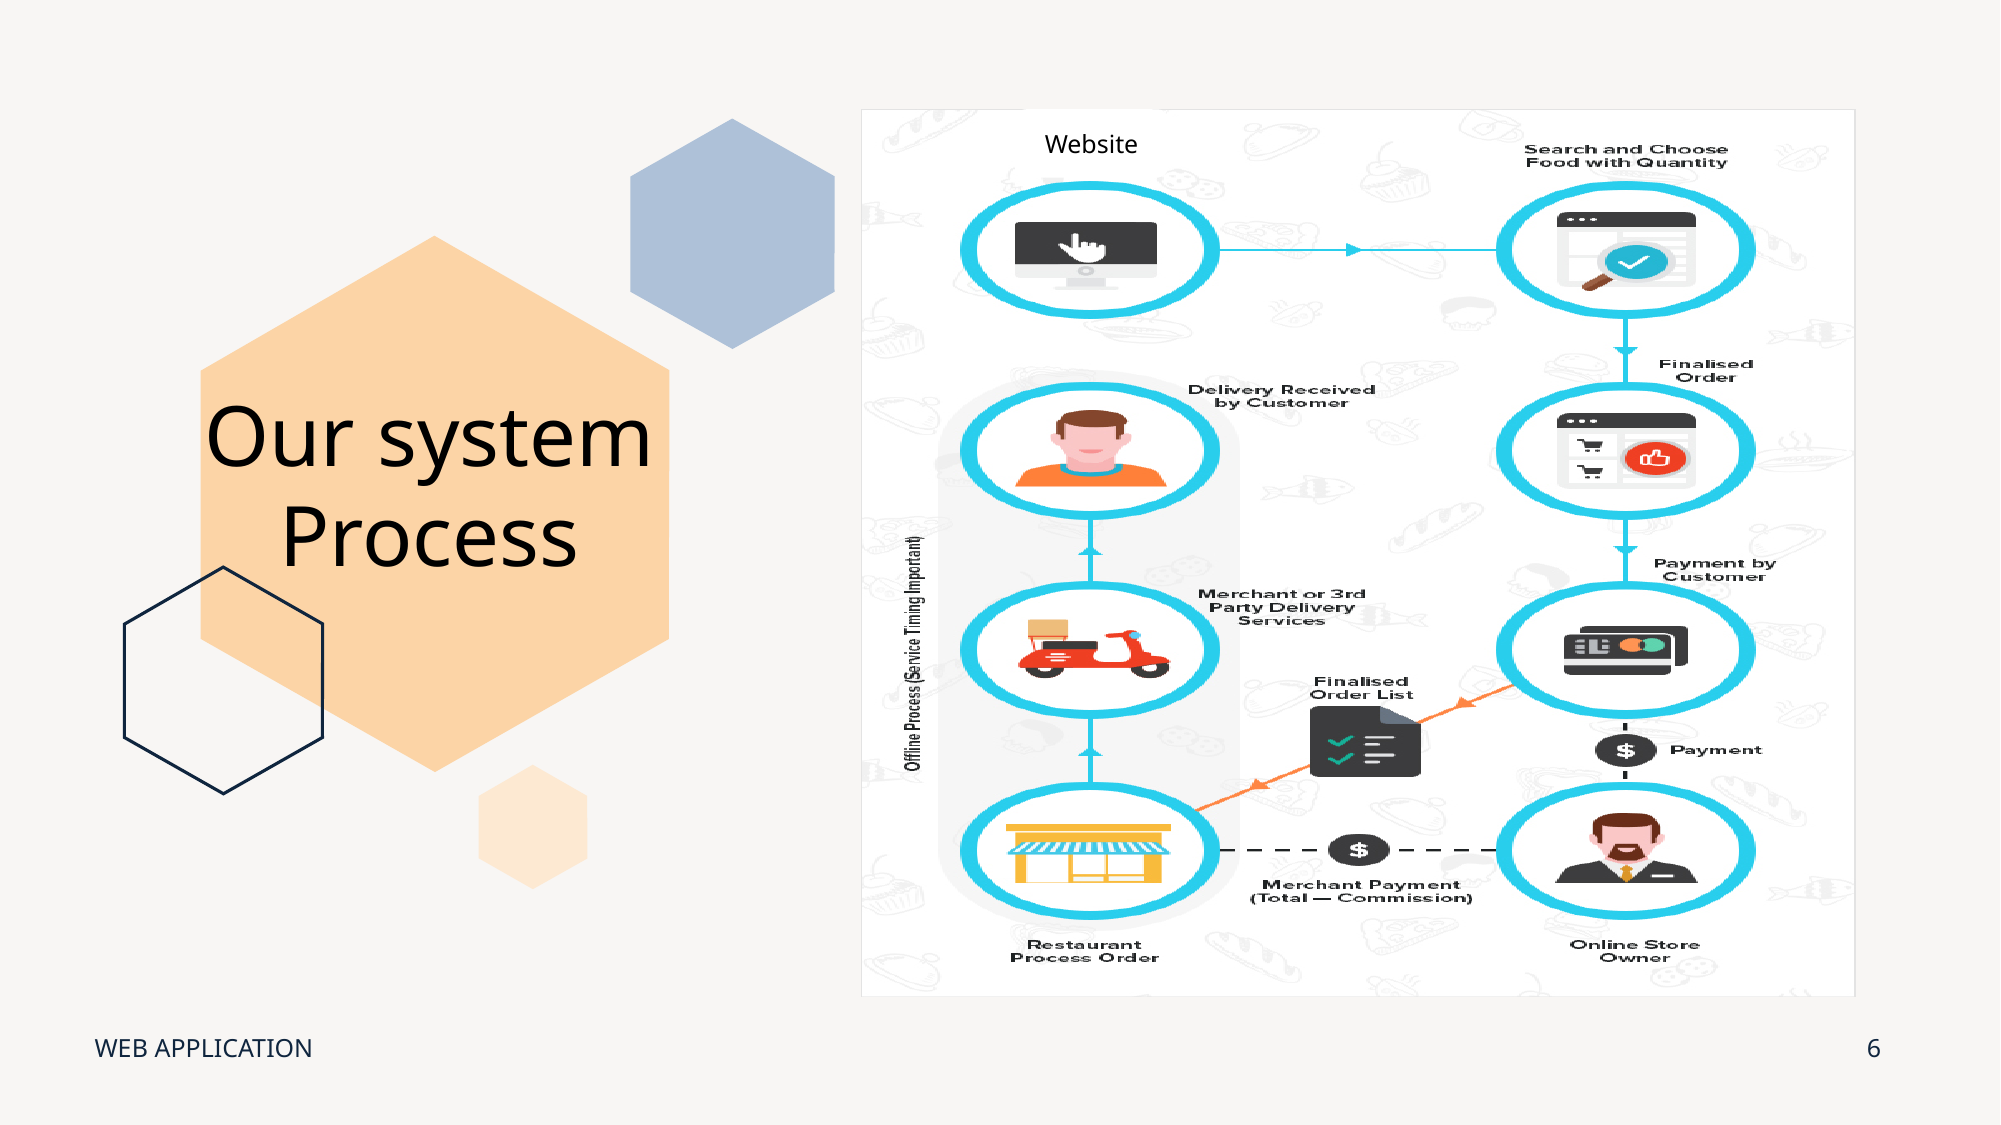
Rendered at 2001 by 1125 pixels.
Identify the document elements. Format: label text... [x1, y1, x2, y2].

text_box Our system Process [184, 375, 676, 591]
picture [860, 109, 1856, 997]
footer WEB APPLICATION [79, 1020, 755, 1080]
slide_number 6 [1836, 1020, 1912, 1080]
